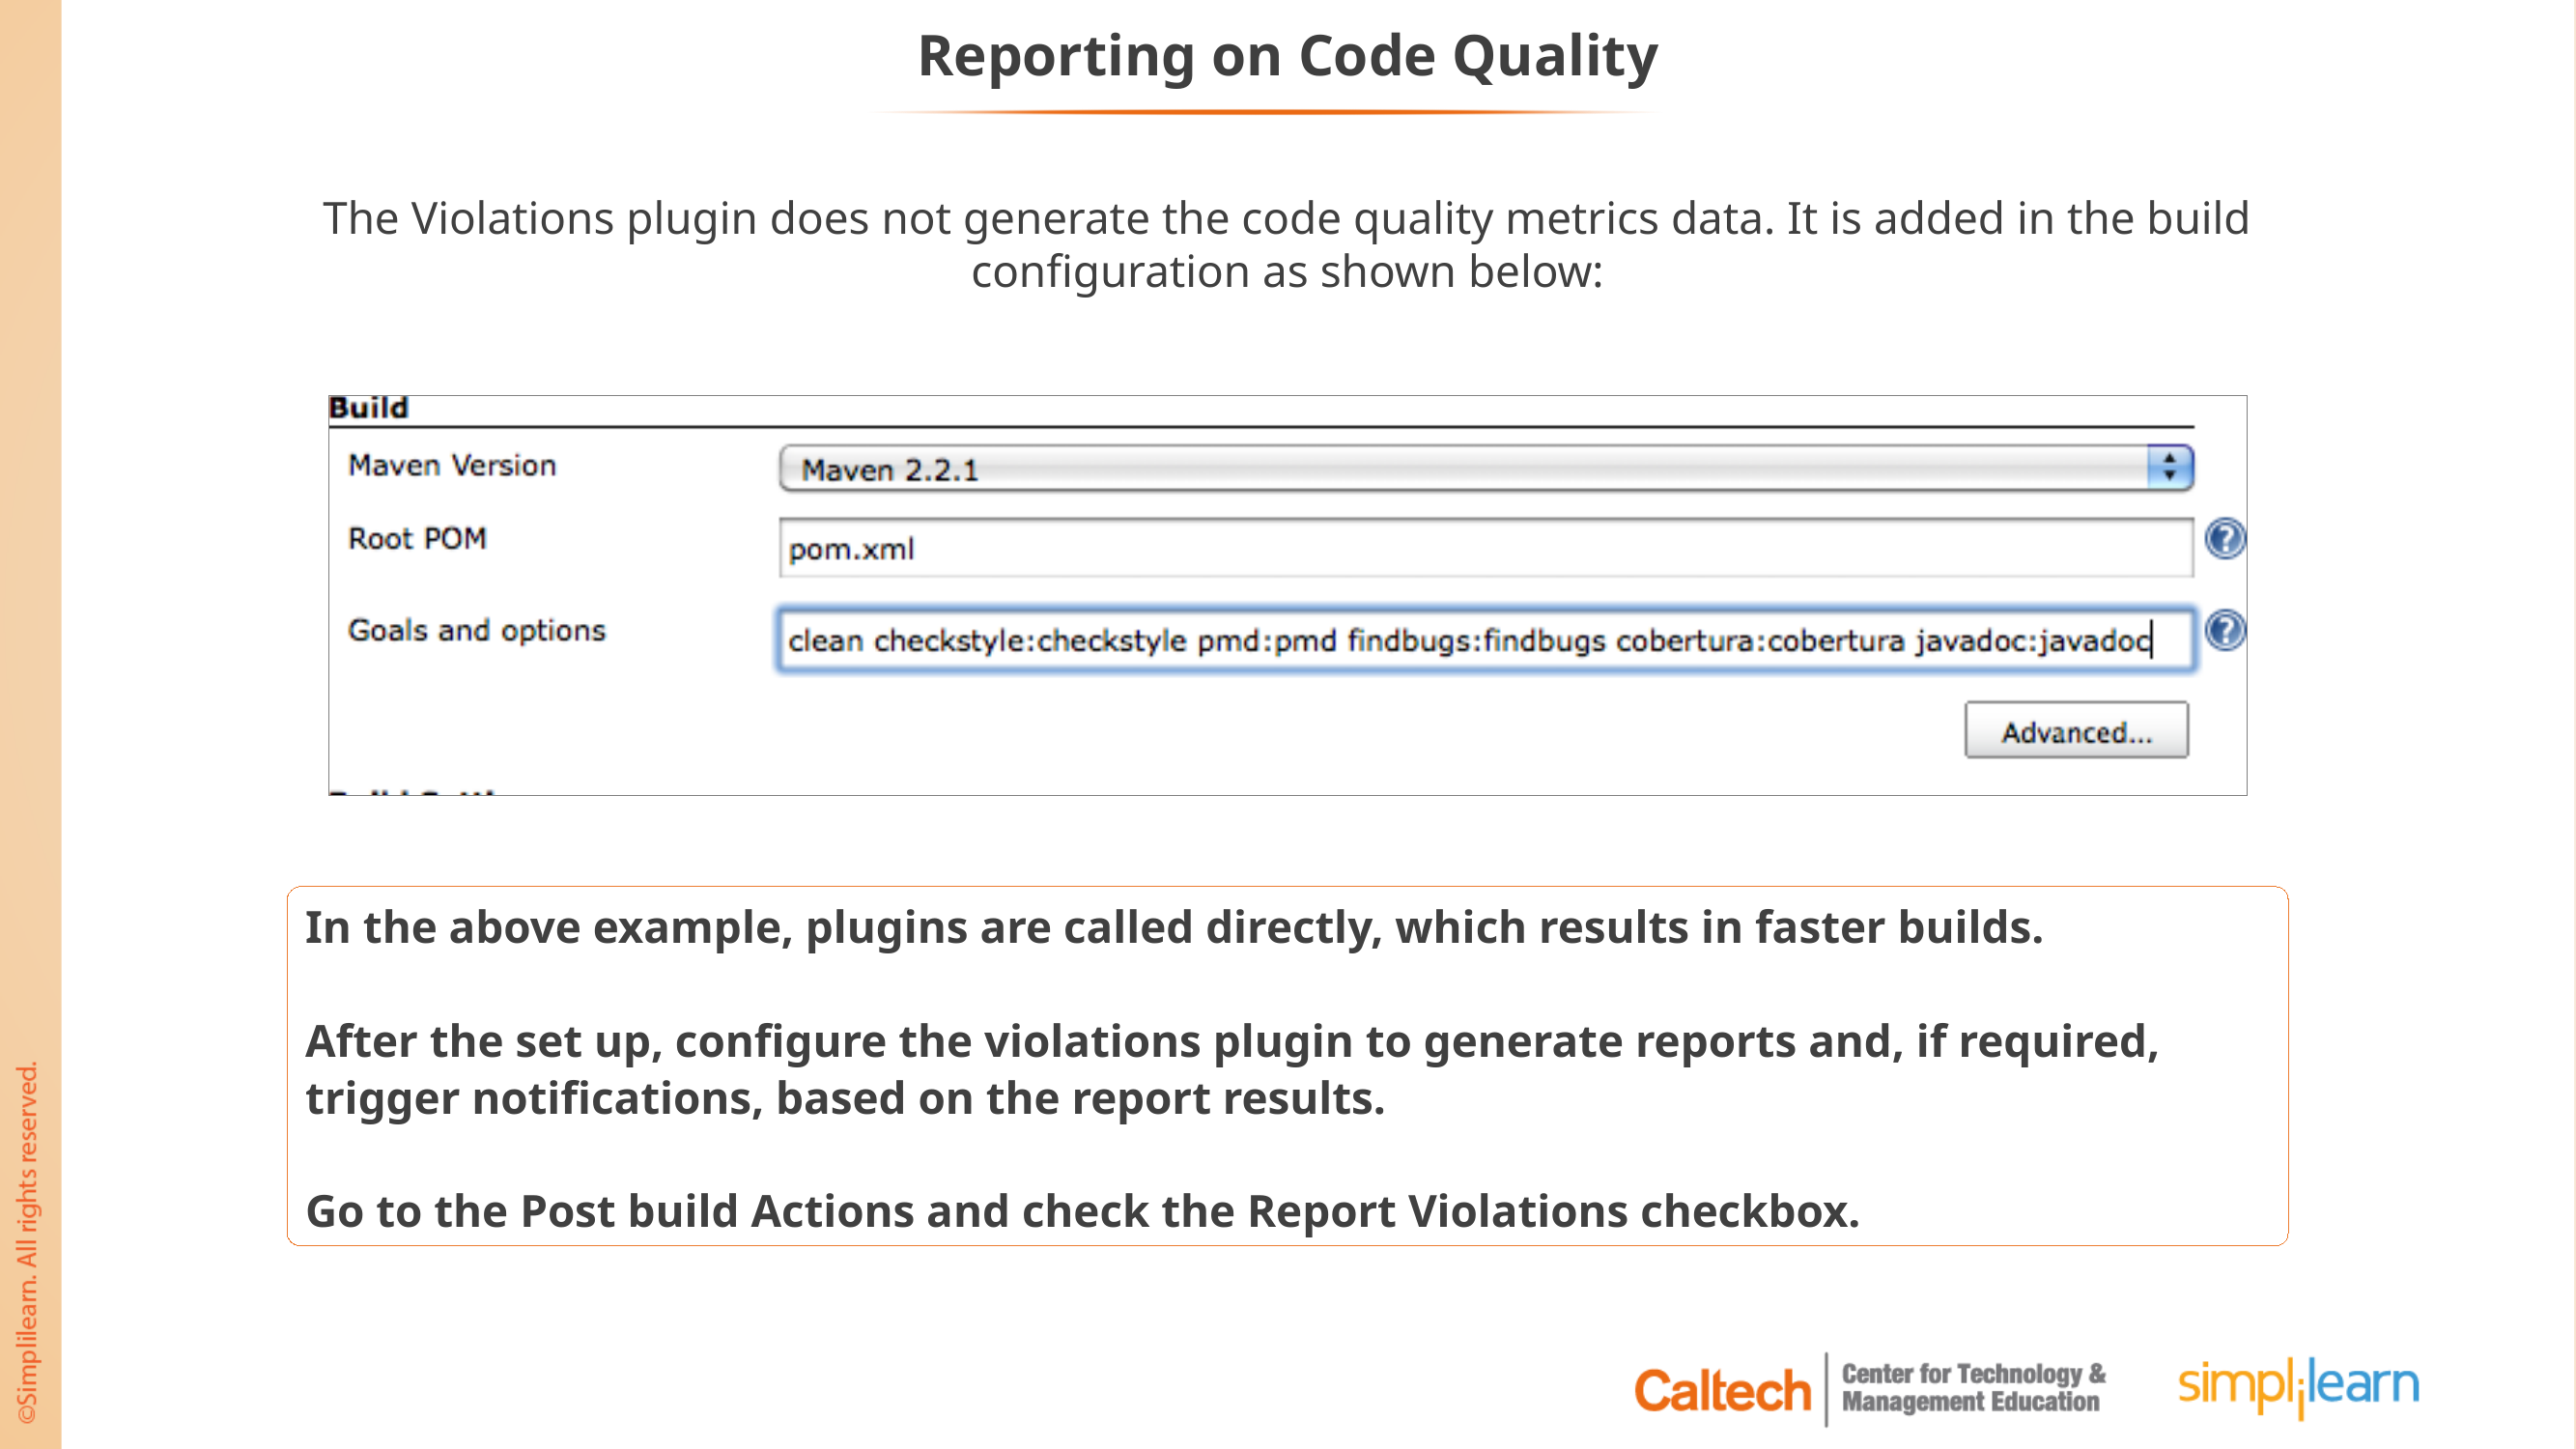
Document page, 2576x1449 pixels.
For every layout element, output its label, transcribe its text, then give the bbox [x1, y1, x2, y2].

picture [0, 103, 2576, 1449]
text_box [286, 182, 2289, 1246]
title Reporting on Code Quality [0, 2, 2576, 112]
